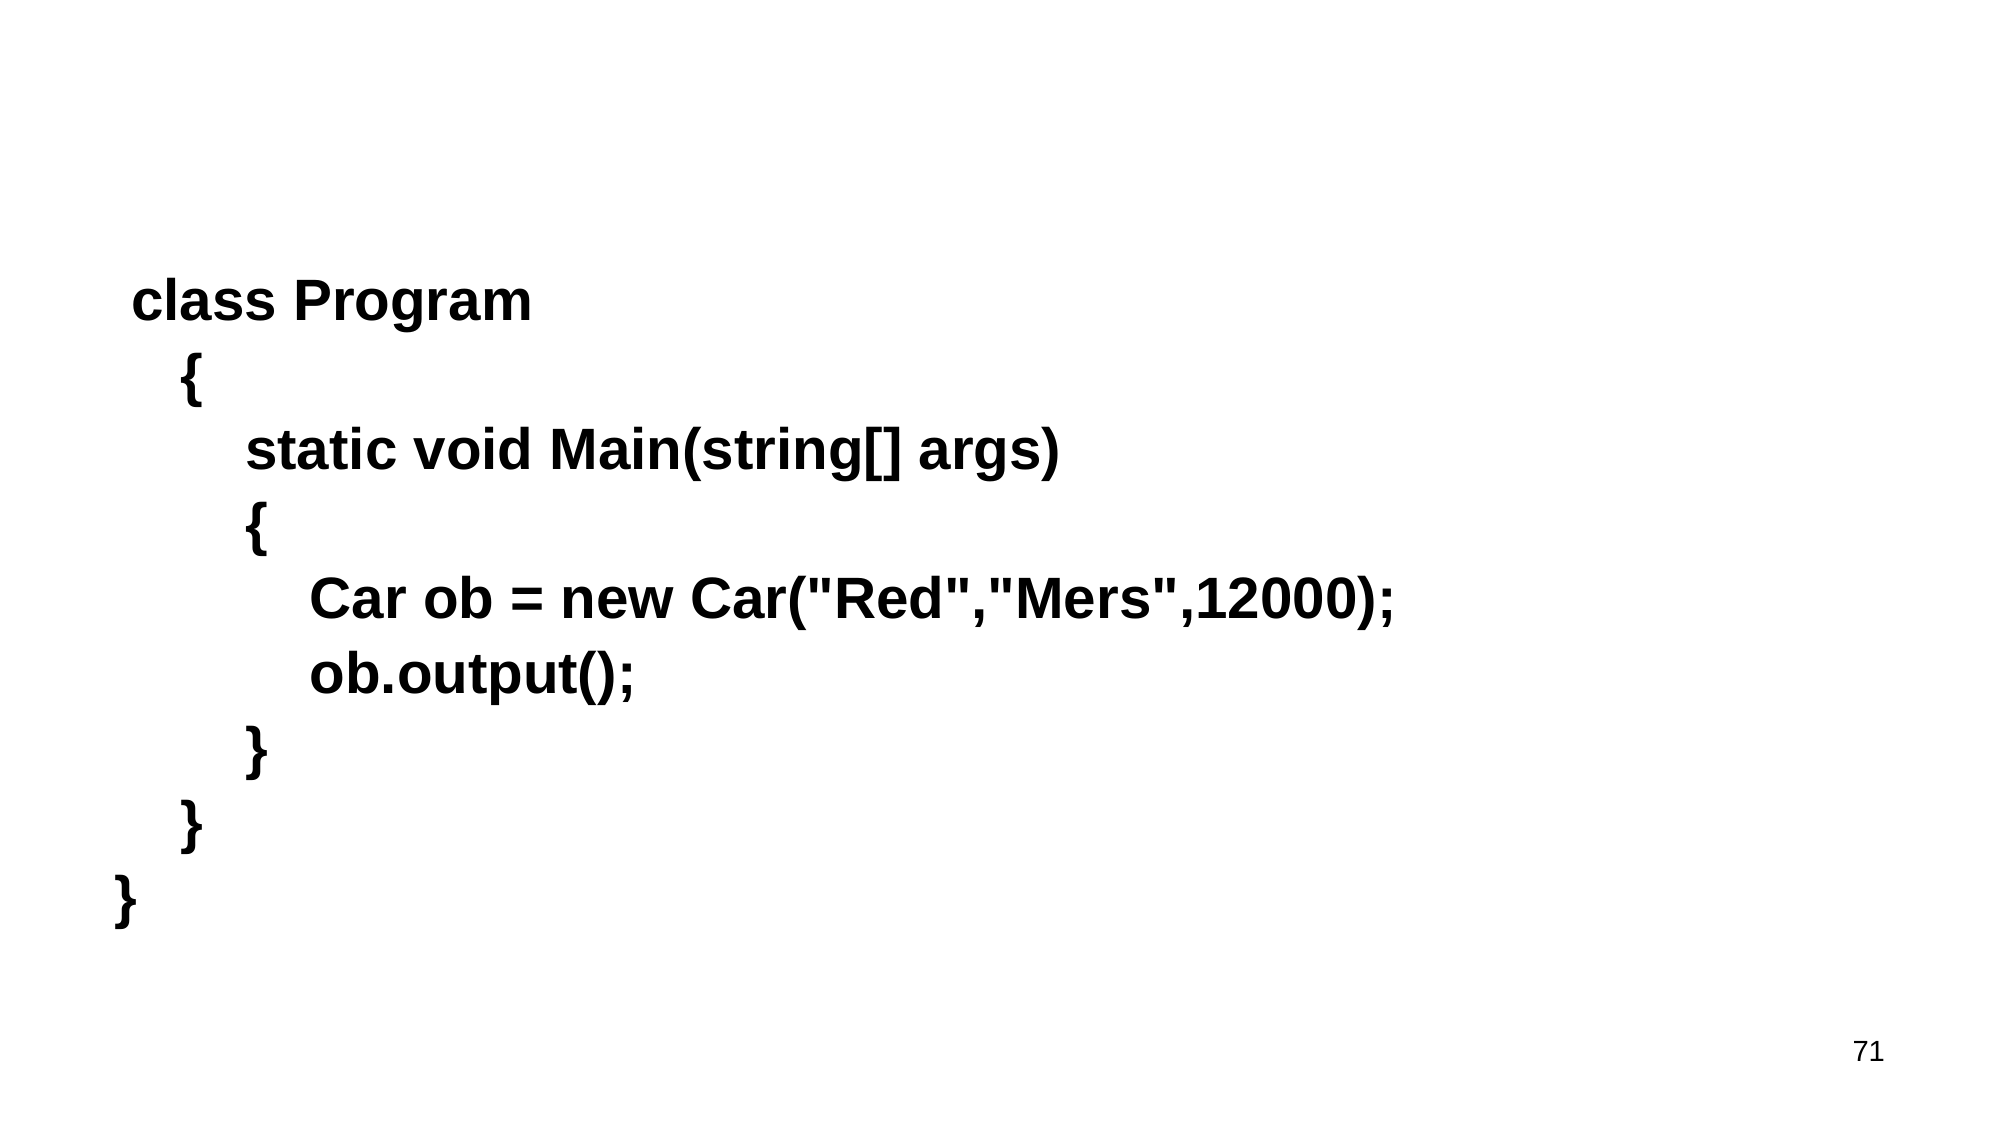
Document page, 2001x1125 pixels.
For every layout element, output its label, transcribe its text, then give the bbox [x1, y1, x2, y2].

list class Program { static void Main(string[] args) { Car ob = new Car("Red","Mers",12000); ob.output(); } } } [99, 262, 1900, 1005]
slide_number 71 [1433, 1024, 1900, 1103]
